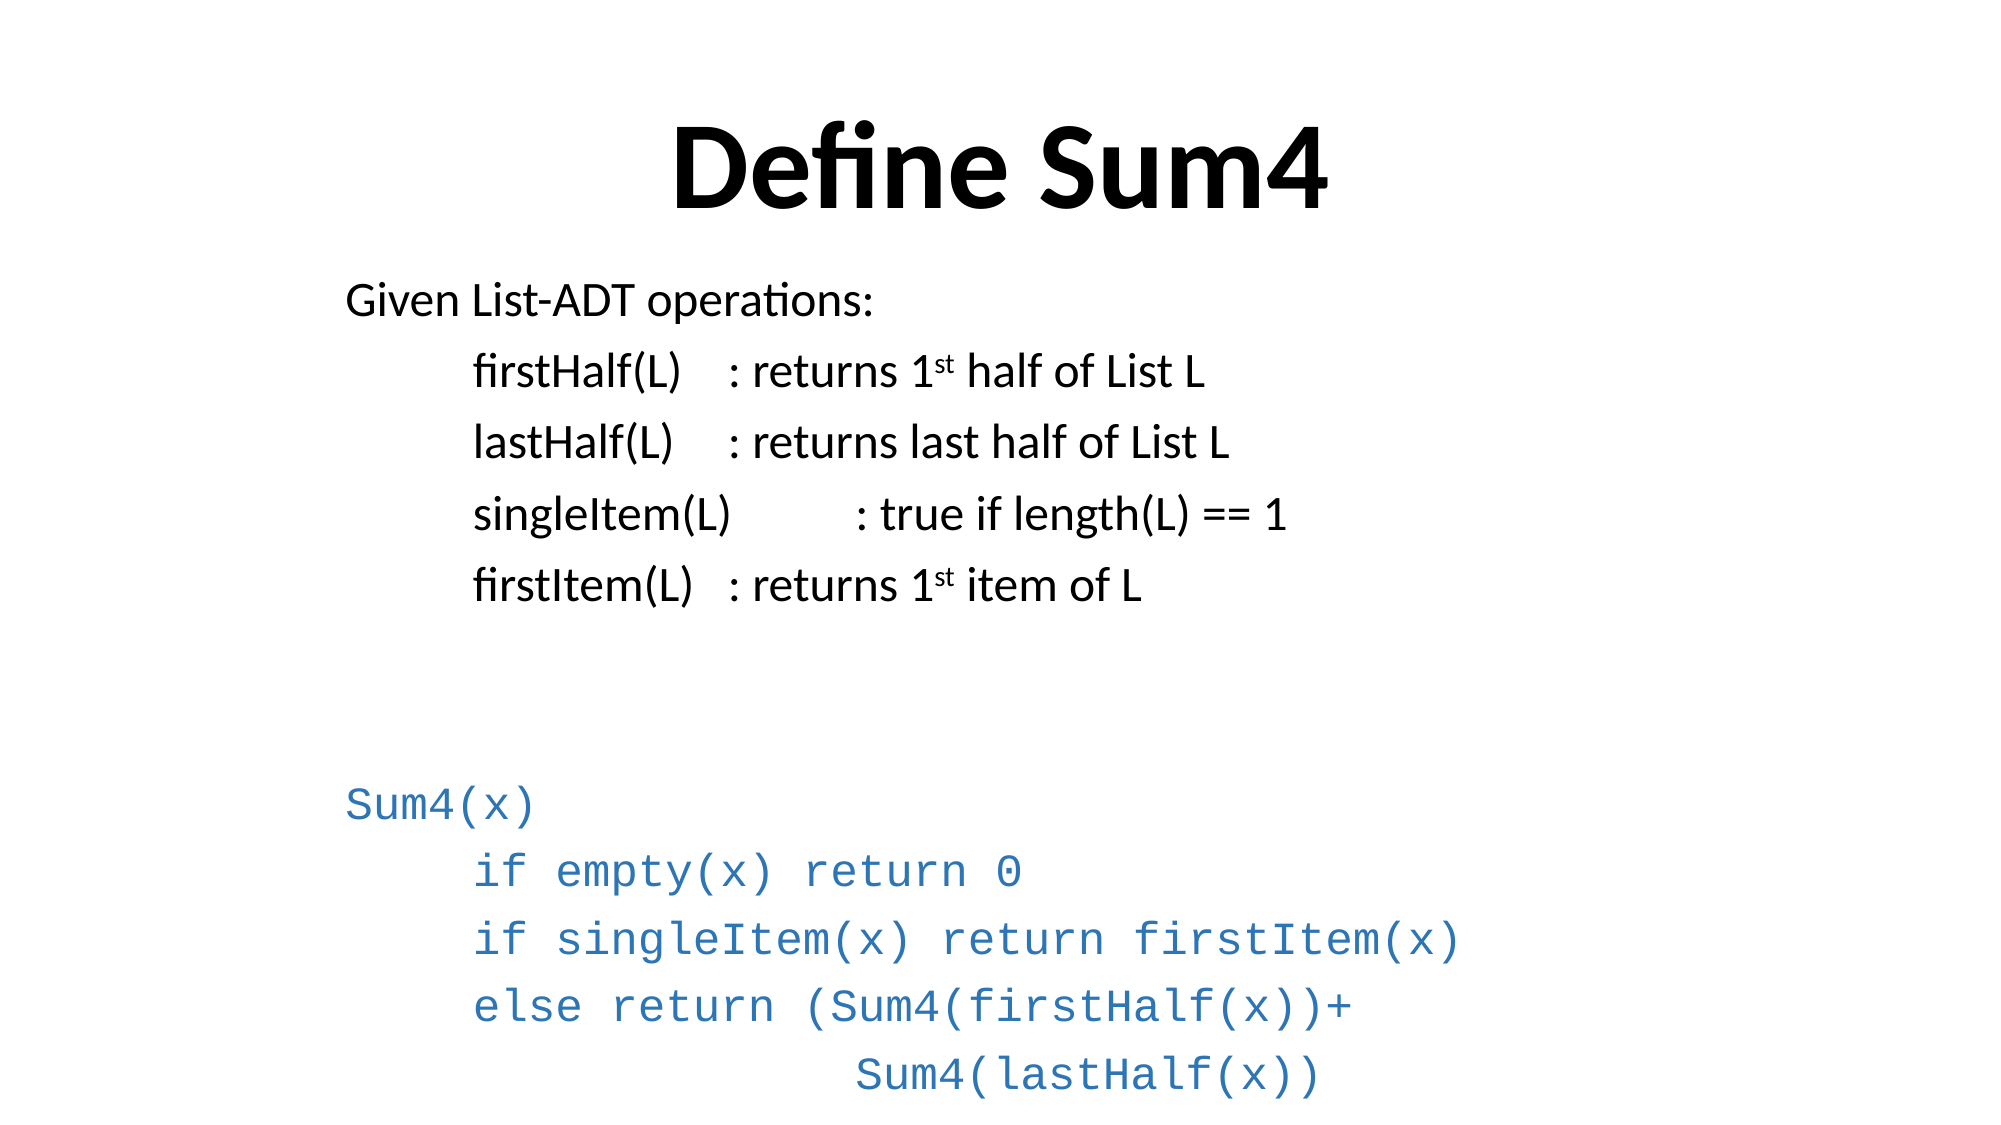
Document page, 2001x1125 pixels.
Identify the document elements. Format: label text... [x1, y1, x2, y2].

title Define Sum4 [137, 59, 1863, 278]
list Given List-ADT operations: firstHalf(L) : returns 1st half of List L lastHalf(L) : returns last half of List L singleItem(L) : true if length(L) == 1 firstItem(L) : returns 1st item of L Sum4(x) if empty(x) return 0 if singleItem(x) return firstItem(x) else return (Sum4(firstHalf(x))+ Sum4(lastHalf(x)) [330, 266, 1746, 1111]
